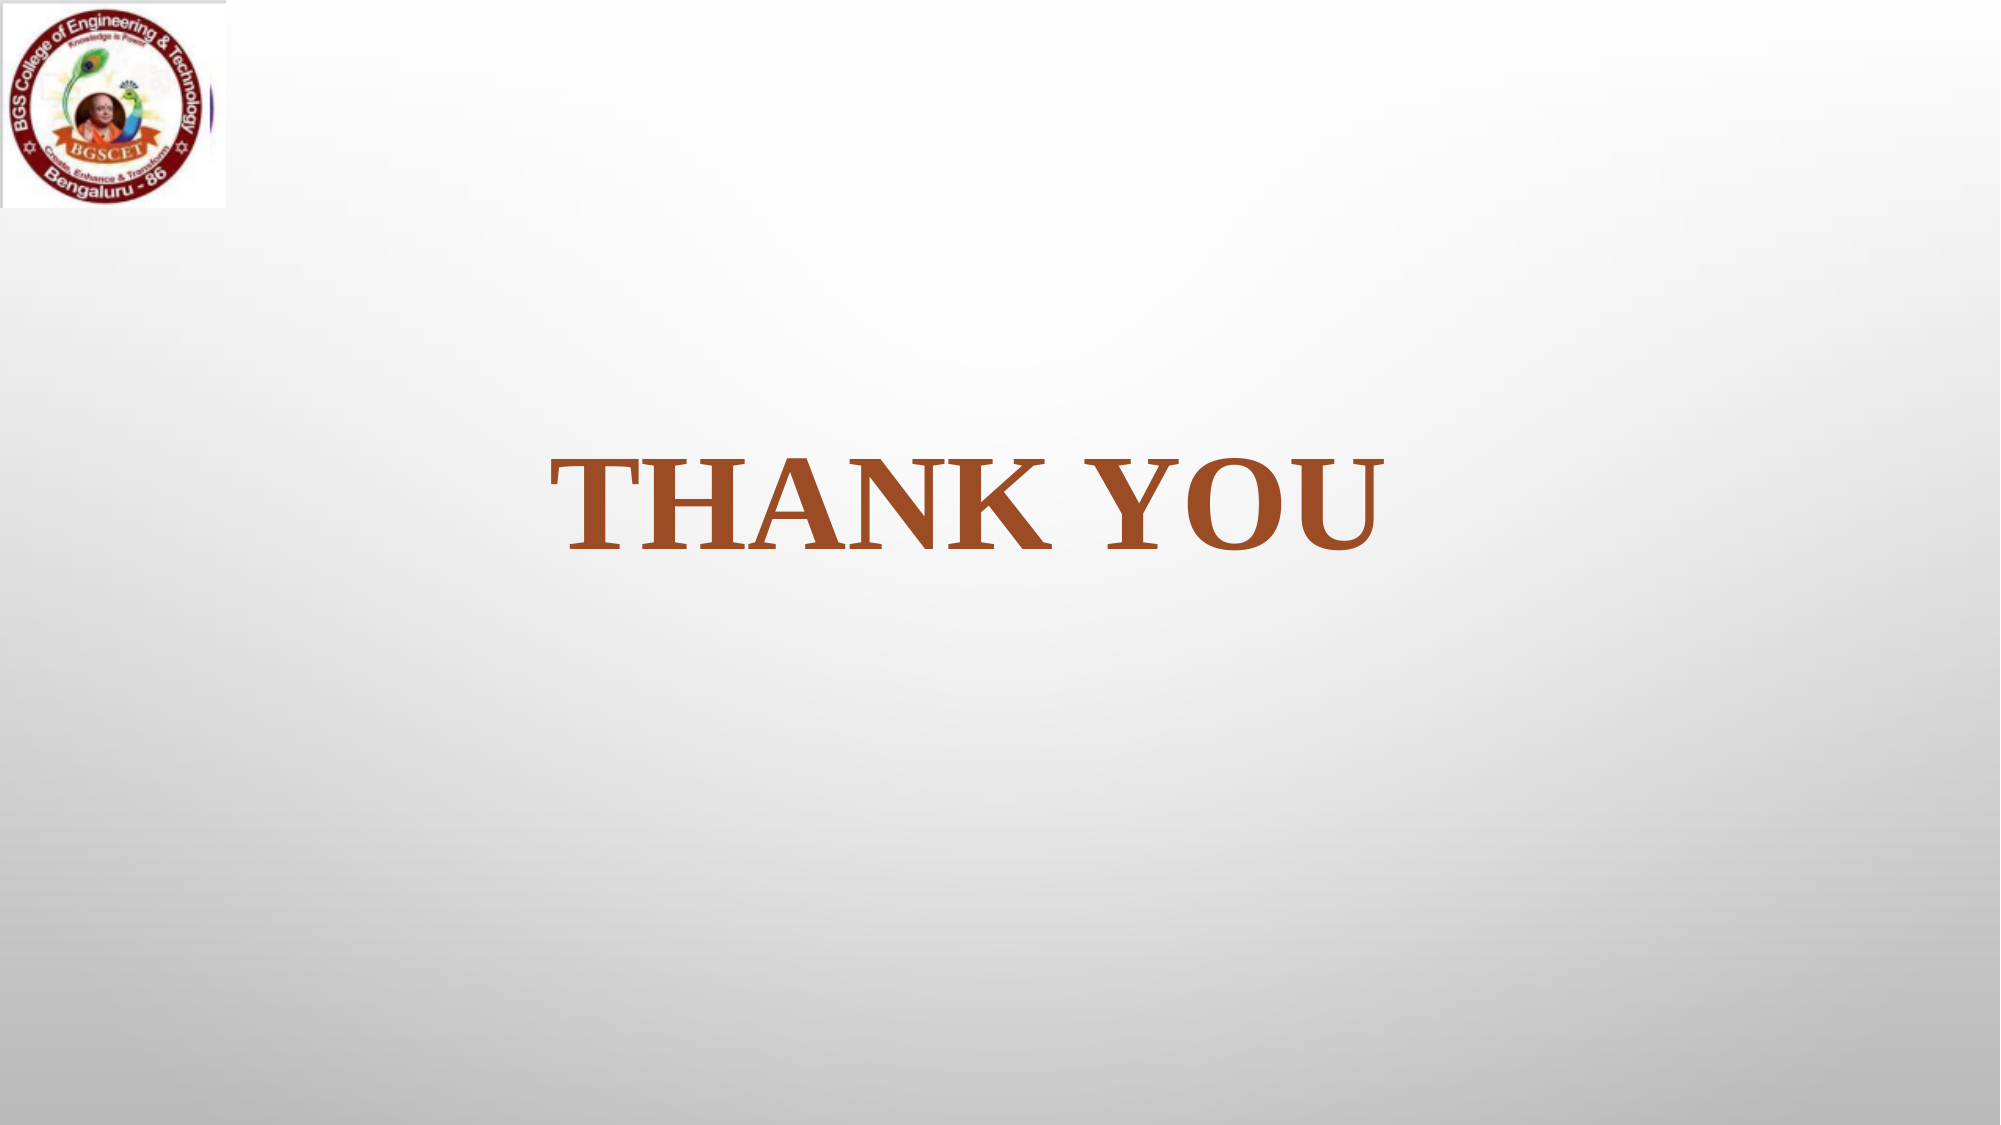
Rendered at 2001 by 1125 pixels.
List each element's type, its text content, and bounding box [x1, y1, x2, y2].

picture [0, 0, 2000, 1125]
text_box THANK YOU [534, 404, 1538, 585]
